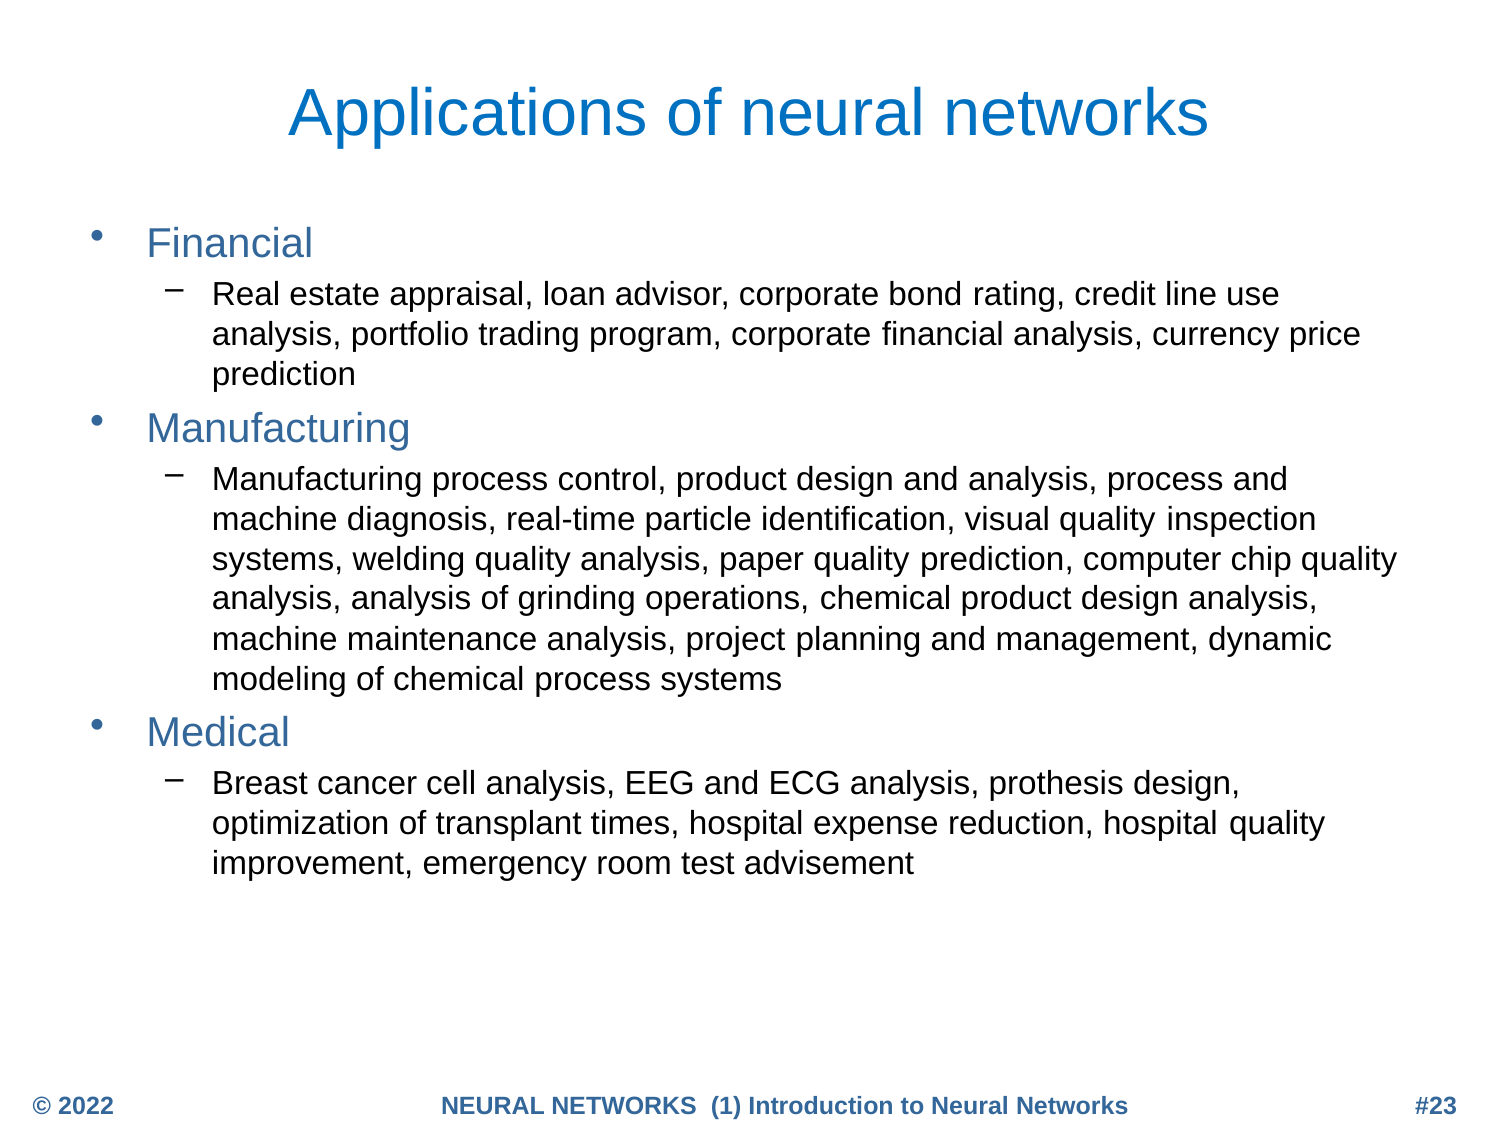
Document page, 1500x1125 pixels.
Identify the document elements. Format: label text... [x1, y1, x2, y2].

list Financial Real estate appraisal, loan advisor, corporate bond rating, credit line use analysis, portfolio trading program, corporate financial analysis, currency price prediction Manufacturing Manufacturing process control, product design and analysis, process and machine diagnosis, real-time particle identification, visual quality inspection systems, welding quality analysis, paper quality prediction, computer chip quality analysis, analysis of grinding operations, chemical product design analysis, machine maintenance analysis, project planning and management, dynamic modeling of chemical process systems Medical Breast cancer cell analysis, EEG and ECG analysis, prothesis design, optimization of transplant times, hospital expense reduction, hospital quality improvement, emergency room test advisement [74, 207, 1426, 1048]
slide_number © 2022 [17, 1082, 371, 1118]
slide_number #23 [1080, 1082, 1473, 1118]
title Applications of neural networks [74, 44, 1426, 173]
footer NEURAL NETWORKS (1) Introduction to Neural Networks [371, 1082, 1080, 1118]
